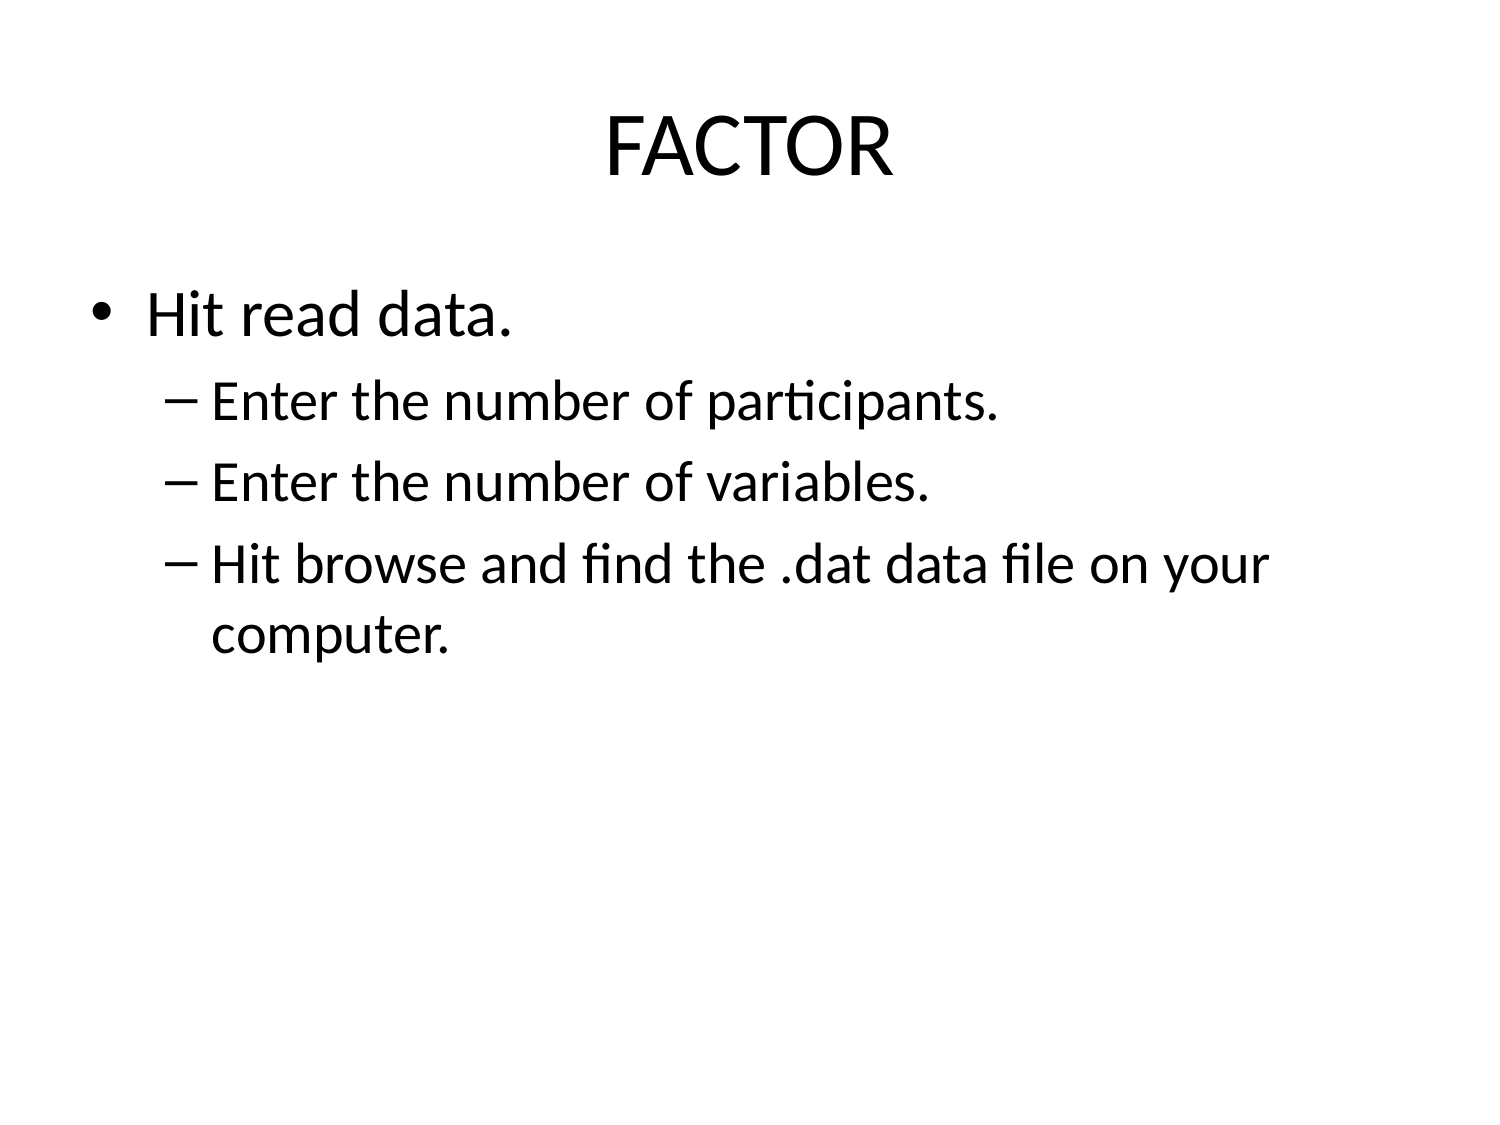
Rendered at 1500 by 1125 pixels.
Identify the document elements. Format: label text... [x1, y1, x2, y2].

list Hit read data. Enter the number of participants. Enter the number of variables. Hit browse and find the .dat data file on your computer. [75, 262, 1425, 1005]
title FACTOR [75, 45, 1425, 233]
